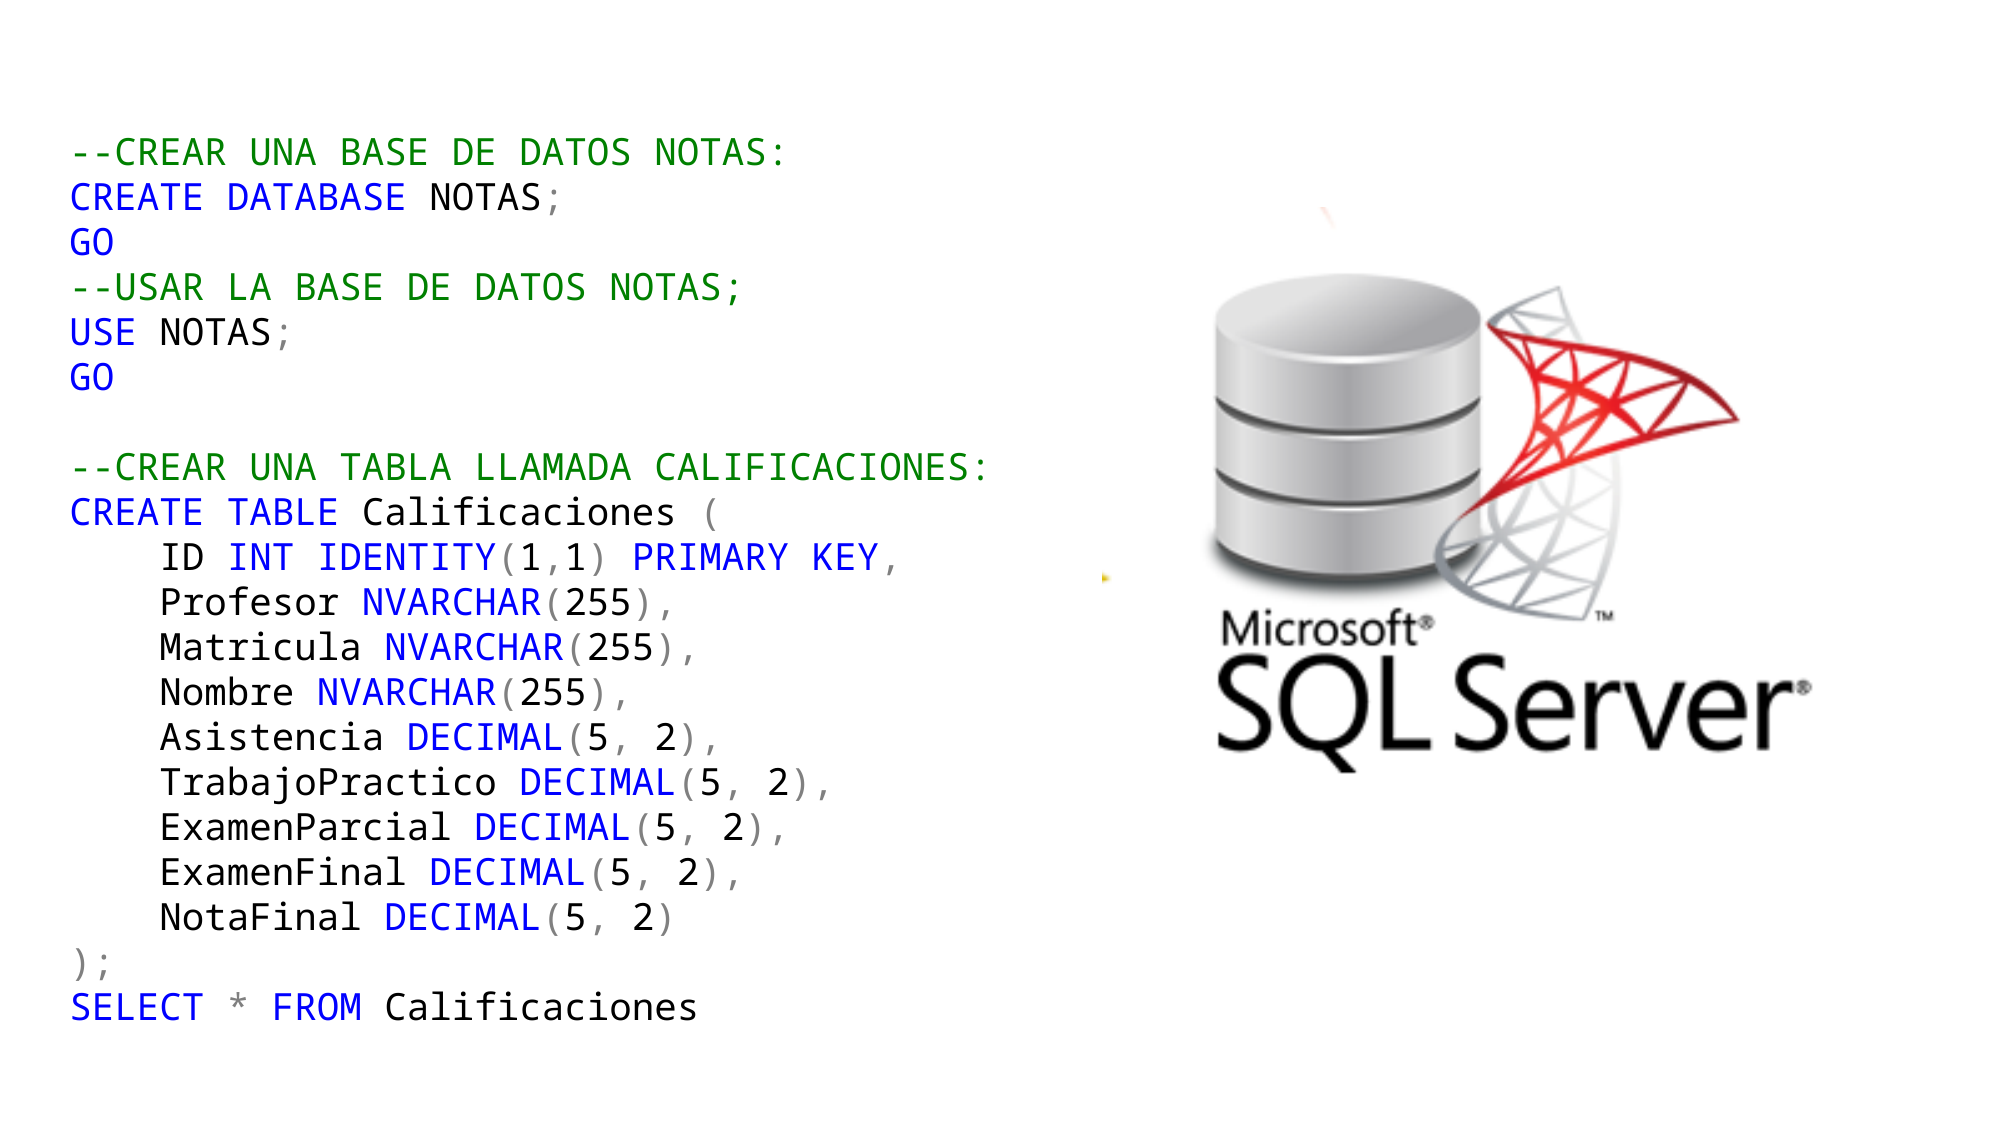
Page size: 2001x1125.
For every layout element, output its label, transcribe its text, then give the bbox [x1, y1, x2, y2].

picture [1102, 207, 1845, 806]
text_box --CREAR UNA BASE DE DATOS NOTAS: CREATE DATABASE NOTAS; GO --USAR LA BASE DE DATOS NOTAS; USE NOTAS; GO --CREAR UNA TABLA LLAMADA CALIFICACIONES: CREATE TABLE Calificaciones ( ID INT IDENTITY(1,1) PRIMARY KEY, Profesor NVARCHAR(255), Matricula NVARCHAR(255), Nombre NVARCHAR(255), Asistencia DECIMAL(5, 2), TrabajoPractico DECIMAL(5, 2), ExamenParcial DECIMAL(5, 2), ExamenFinal DECIMAL(5, 2), NotaFinal DECIMAL(5, 2) ); SELECT * FROM Calificaciones [54, 121, 1172, 1036]
